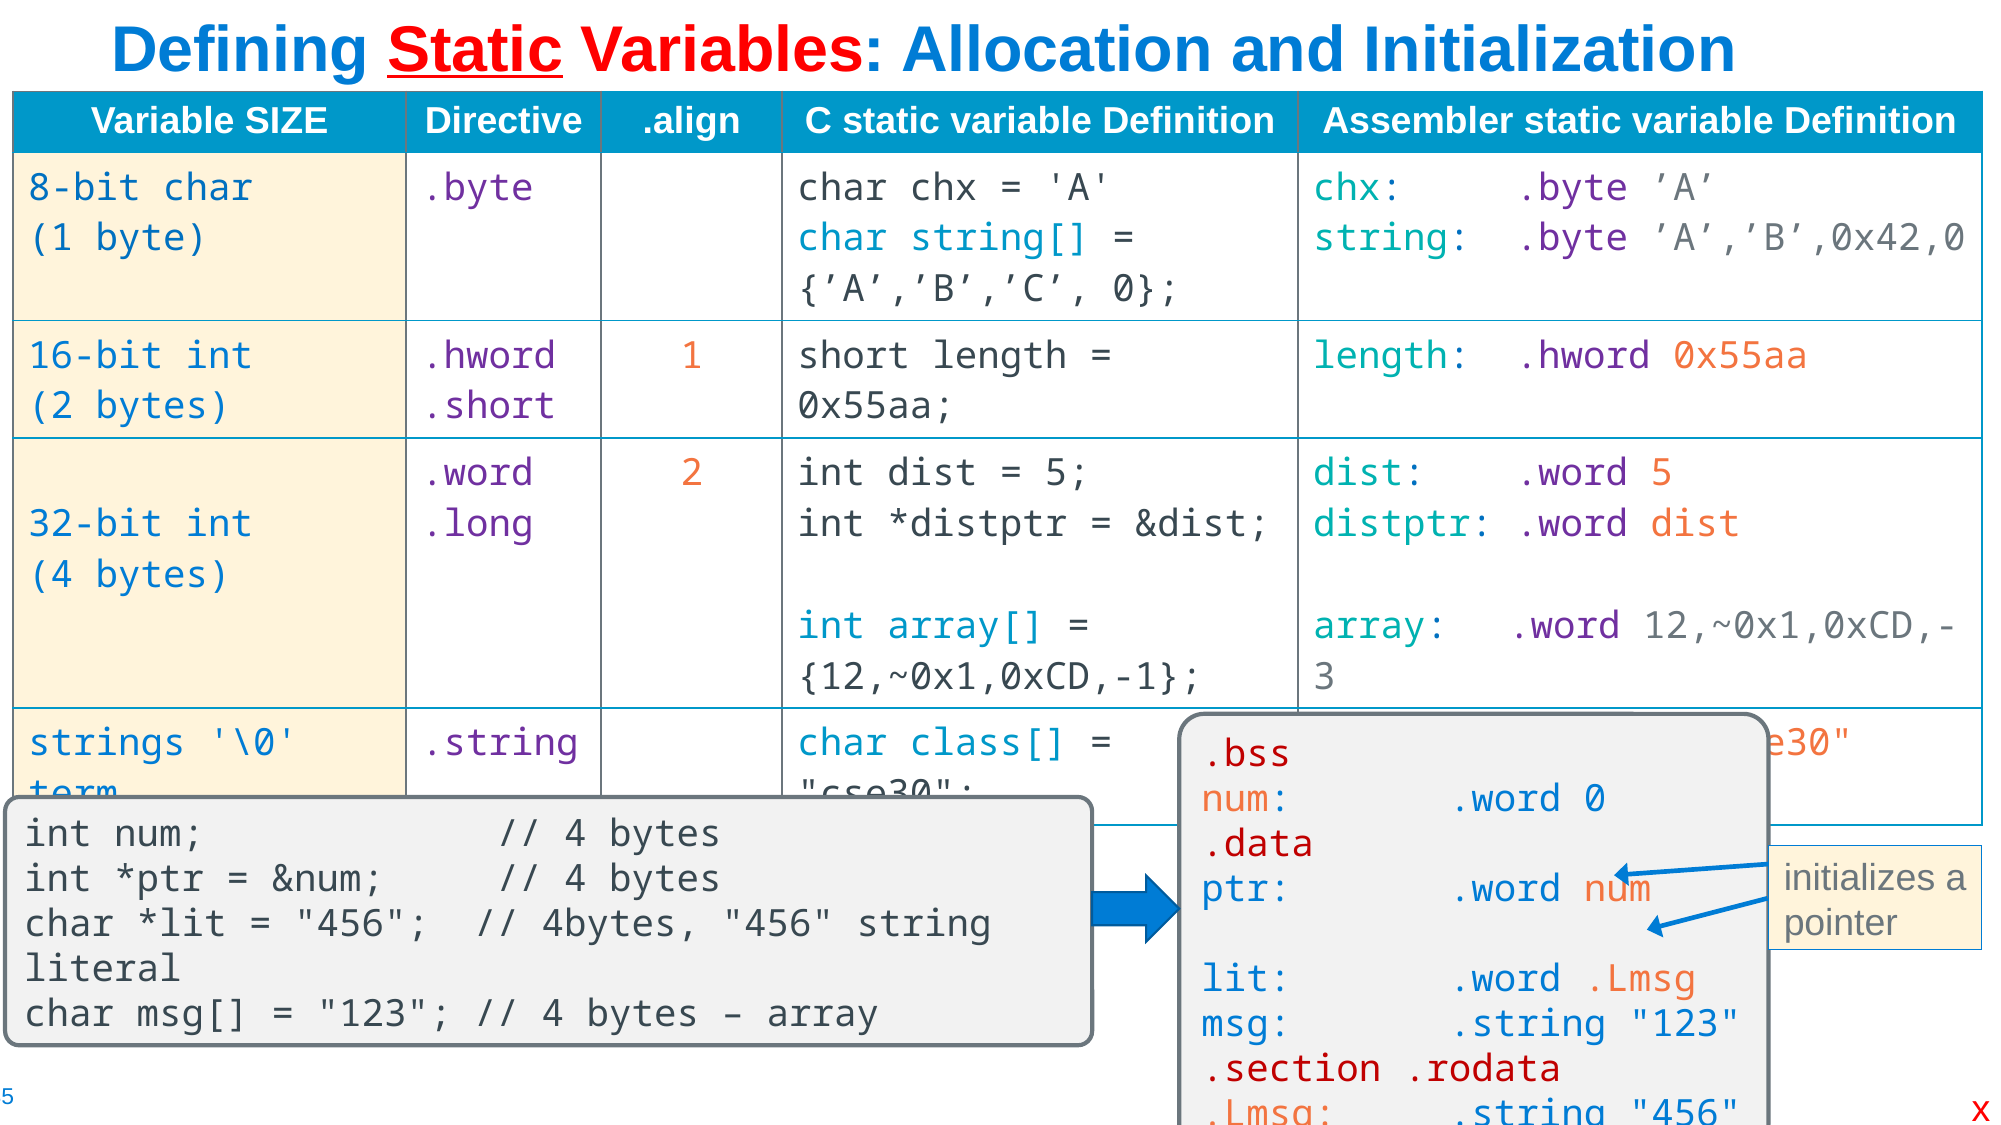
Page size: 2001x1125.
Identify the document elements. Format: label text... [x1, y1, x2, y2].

title Defining Static Variables: Allocation and Initialization [96, 21, 1950, 91]
table_cell 8-bit char (1 byte) [14, 153, 405, 320]
table_cell .byte [407, 153, 600, 320]
table_cell class: .string "cse30" [1299, 709, 1981, 824]
table_header Assembler static variable Definition [1299, 92, 1981, 152]
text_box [1092, 713, 1769, 1104]
table_cell char class[] = "cse30"; [783, 709, 1297, 805]
table_cell [602, 709, 781, 796]
table_cell int dist = 5; int *distptr = &dist; int array[] = {12,~0x1,0xCD,-1}; [783, 439, 1297, 707]
table_cell dist: .word 5 distptr: .word dist array: .word 12,~0x1,0xCD,-3 [1299, 439, 1981, 707]
table_header Directive [407, 92, 600, 152]
table_cell 16-bit int (2 bytes) [14, 321, 405, 437]
table_cell [602, 153, 781, 320]
table_header Variable SIZE [14, 92, 405, 152]
table_cell 2 [602, 439, 781, 707]
table_cell .hword .short [407, 321, 600, 437]
table_cell .string [407, 709, 600, 796]
table_cell 32-bit int (4 bytes) [14, 439, 405, 707]
table_cell 1 [602, 321, 781, 437]
table_header .align [602, 92, 781, 152]
table_header C static variable Definition [783, 92, 1297, 152]
table_cell short length = 0x55aa; [783, 321, 1297, 437]
table_cell chx: .byte ’A’ string: .byte ’A’,’B’,0x42,0 [1299, 153, 1981, 320]
table_cell strings '\0' term [14, 709, 405, 797]
table_cell char chx = 'A' char string[] = {’A’,’B’,’C’, 0}; [783, 153, 1297, 320]
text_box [1613, 845, 1982, 952]
table_cell length: .hword 0x55aa [1299, 321, 1981, 437]
text_box int num; // 4 bytes int *ptr = &num; // 4 bytes char *lit = "456"; // 4bytes, "456" string literal char msg[] = "123"; // 4 bytes – array [5, 796, 1092, 1046]
table_cell .word .long [407, 439, 600, 707]
text_box x [1956, 1076, 2000, 1125]
